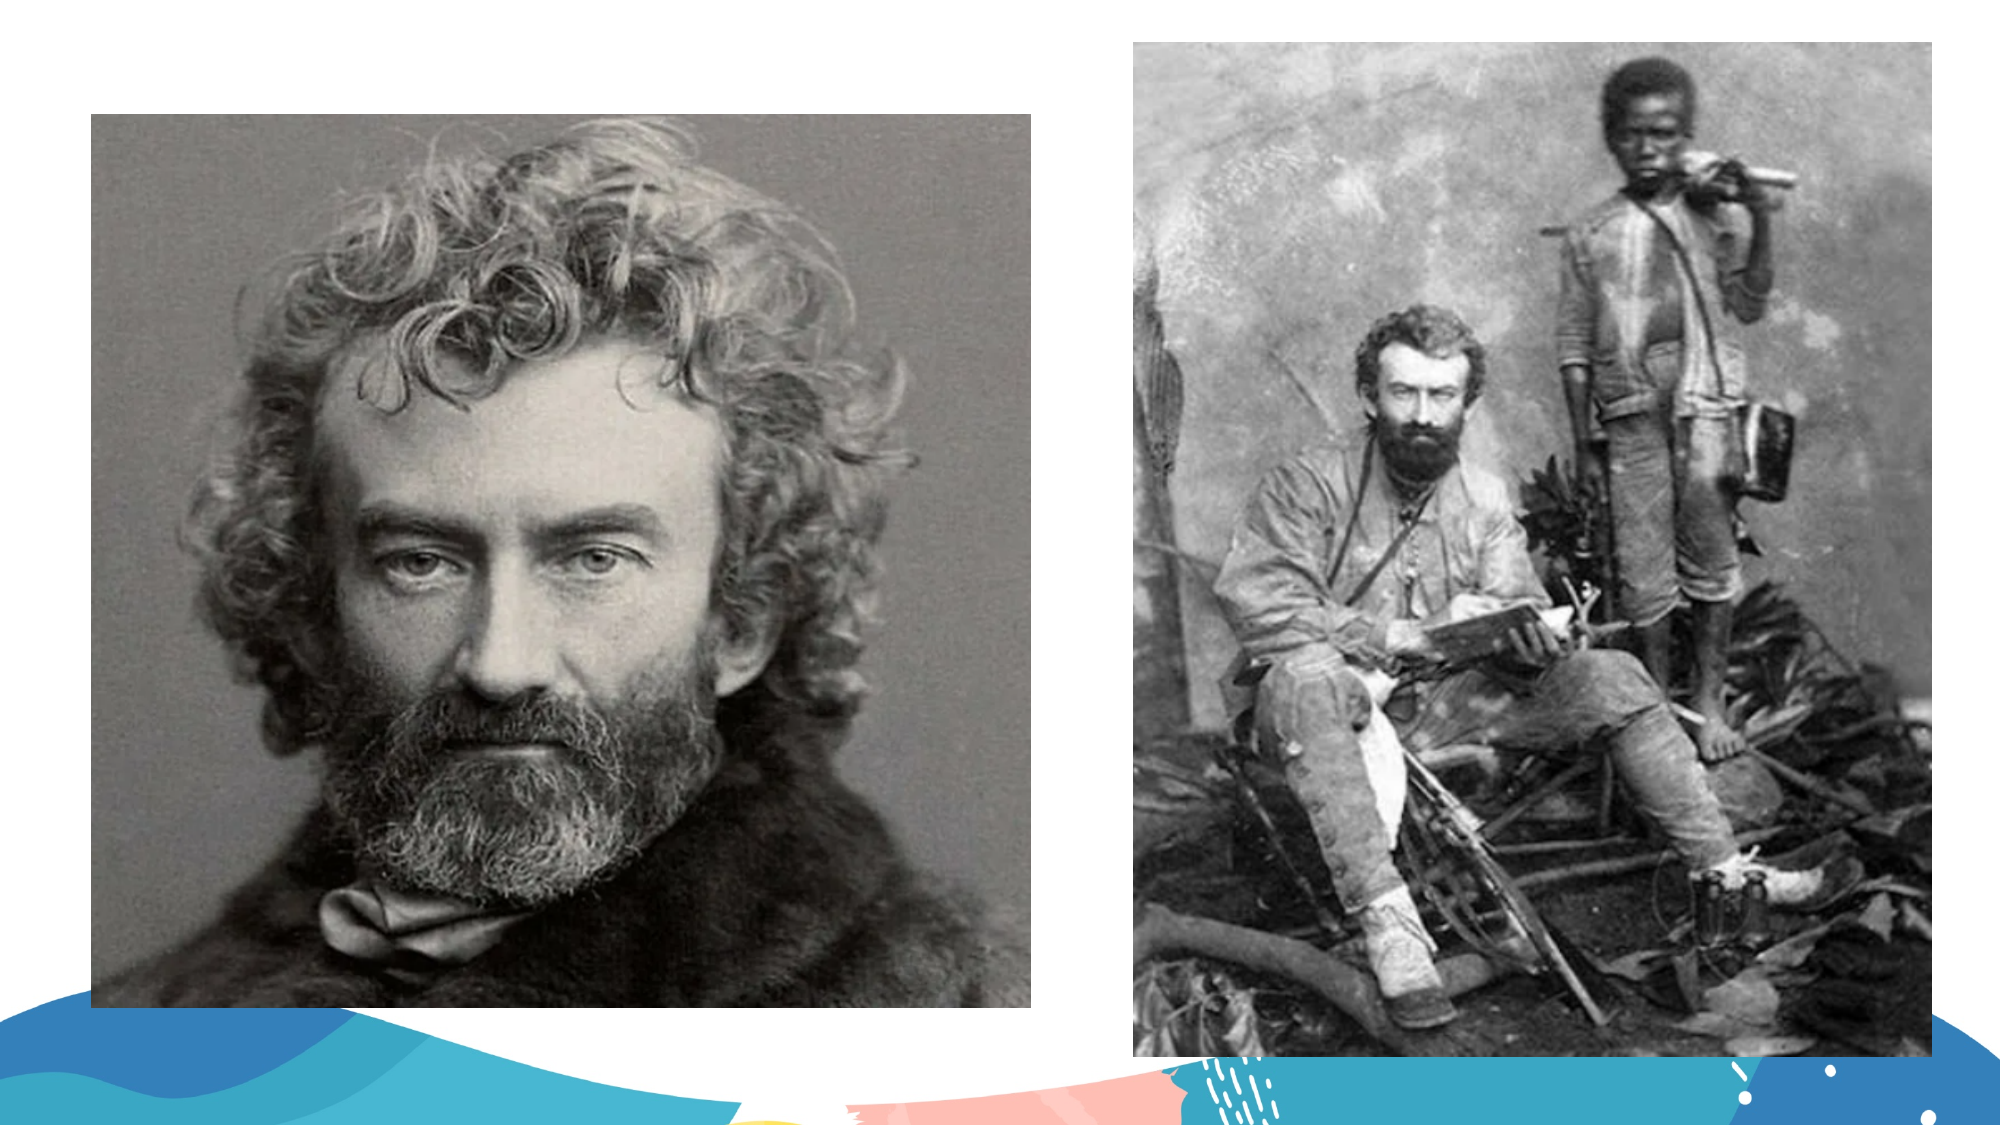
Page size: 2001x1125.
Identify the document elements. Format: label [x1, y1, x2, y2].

picture [0, 1, 2000, 1125]
list [91, 114, 1031, 1008]
